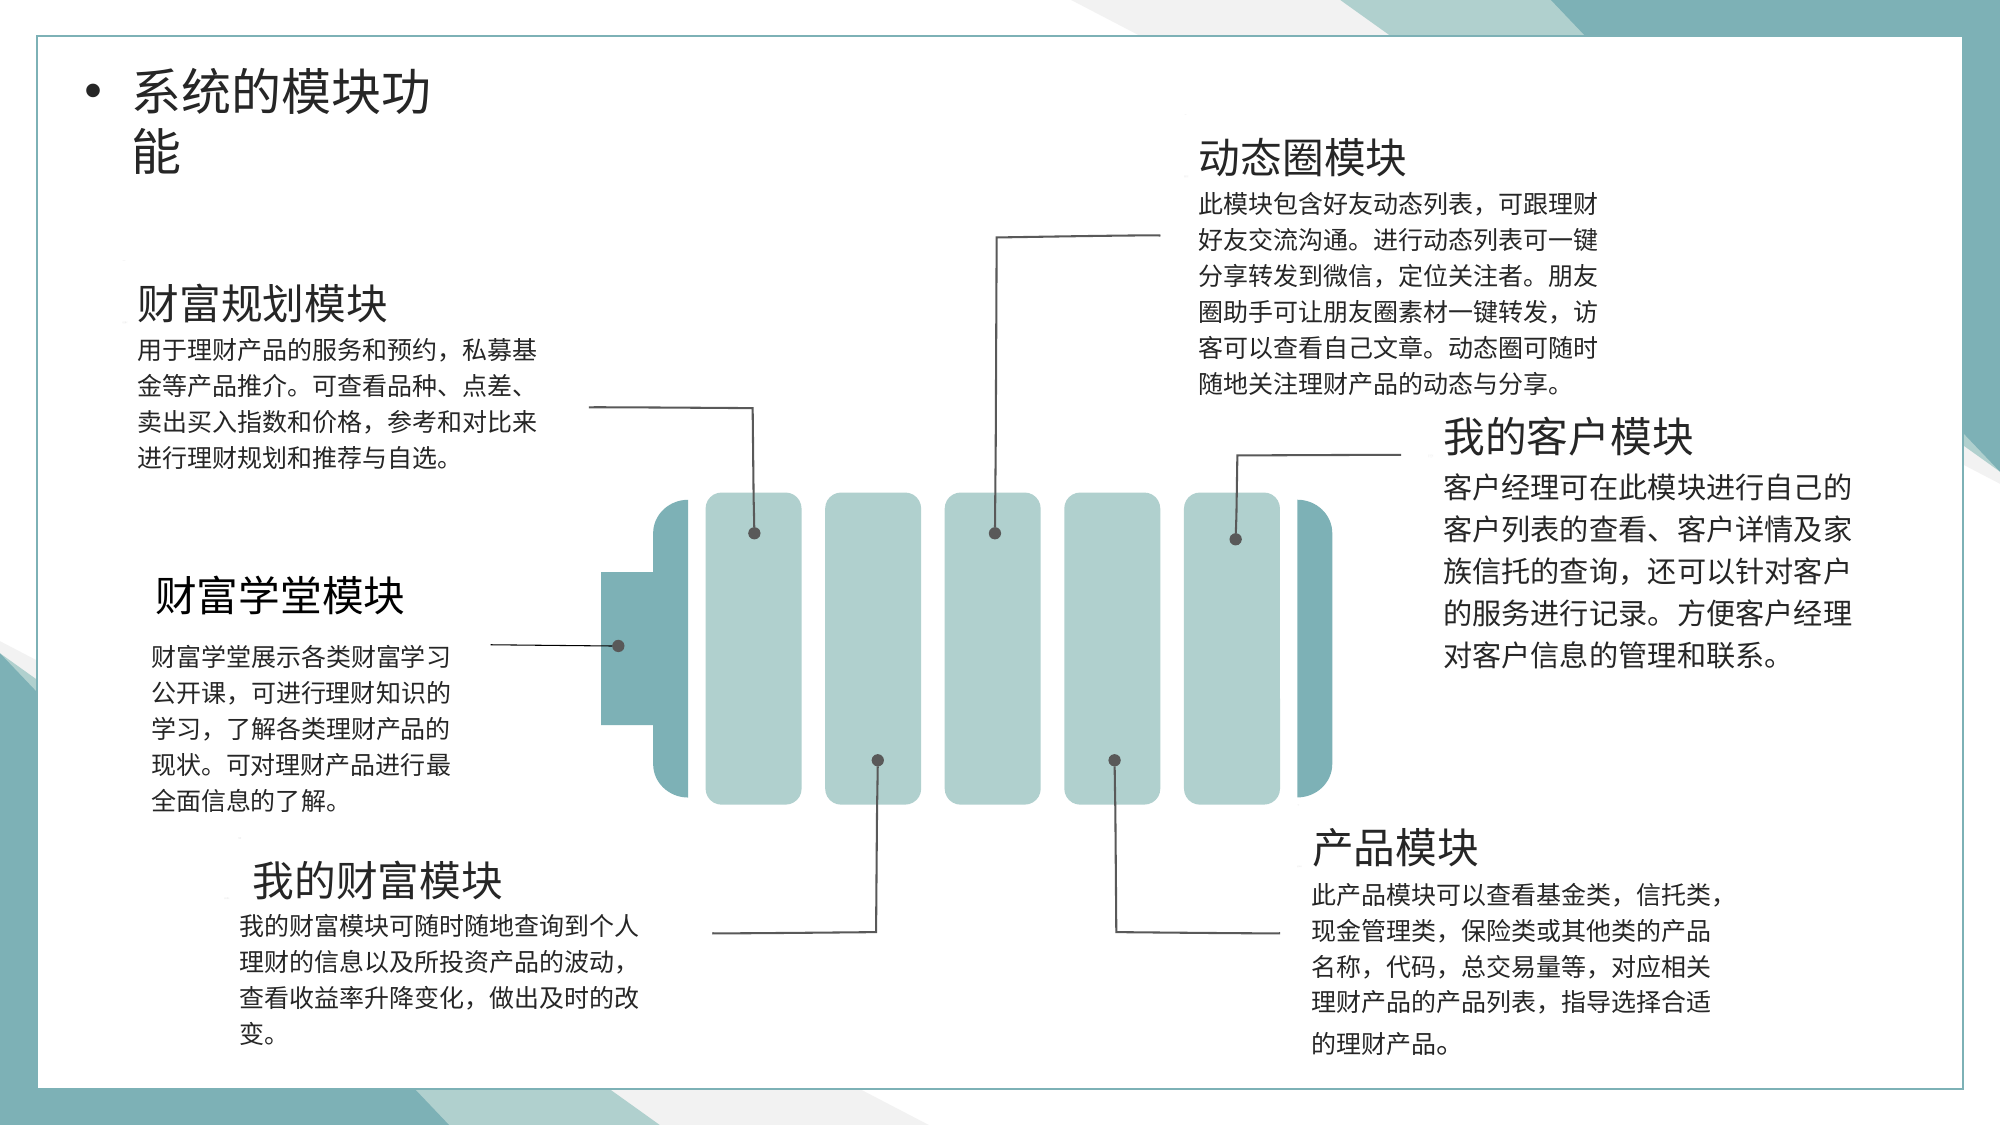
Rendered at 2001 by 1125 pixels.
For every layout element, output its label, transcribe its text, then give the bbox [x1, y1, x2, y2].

text_box [988, 234, 1161, 540]
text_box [122, 260, 572, 482]
text_box [1108, 754, 1281, 935]
text_box 系统的模块功能 [69, 52, 485, 188]
text_box 财富学堂展示各类财富学习公开课，可进行理财知识的学习，了解各类理财产品的现状。可对理财产品进行最全面信息的了解。 [136, 628, 486, 823]
text_box [704, 491, 803, 806]
text_box 财富学堂模块 [140, 562, 482, 628]
text_box [824, 491, 923, 806]
text_box [611, 638, 626, 654]
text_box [1428, 393, 1877, 682]
text_box [588, 406, 761, 540]
text_box [1063, 491, 1162, 806]
text_box [600, 498, 690, 799]
text_box [1182, 491, 1282, 806]
text_box [1296, 501, 1334, 799]
text_box [943, 491, 1042, 806]
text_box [1297, 804, 1746, 1069]
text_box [224, 837, 674, 1058]
text_box [1229, 453, 1402, 546]
text_box [712, 754, 884, 935]
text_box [1184, 114, 1633, 409]
